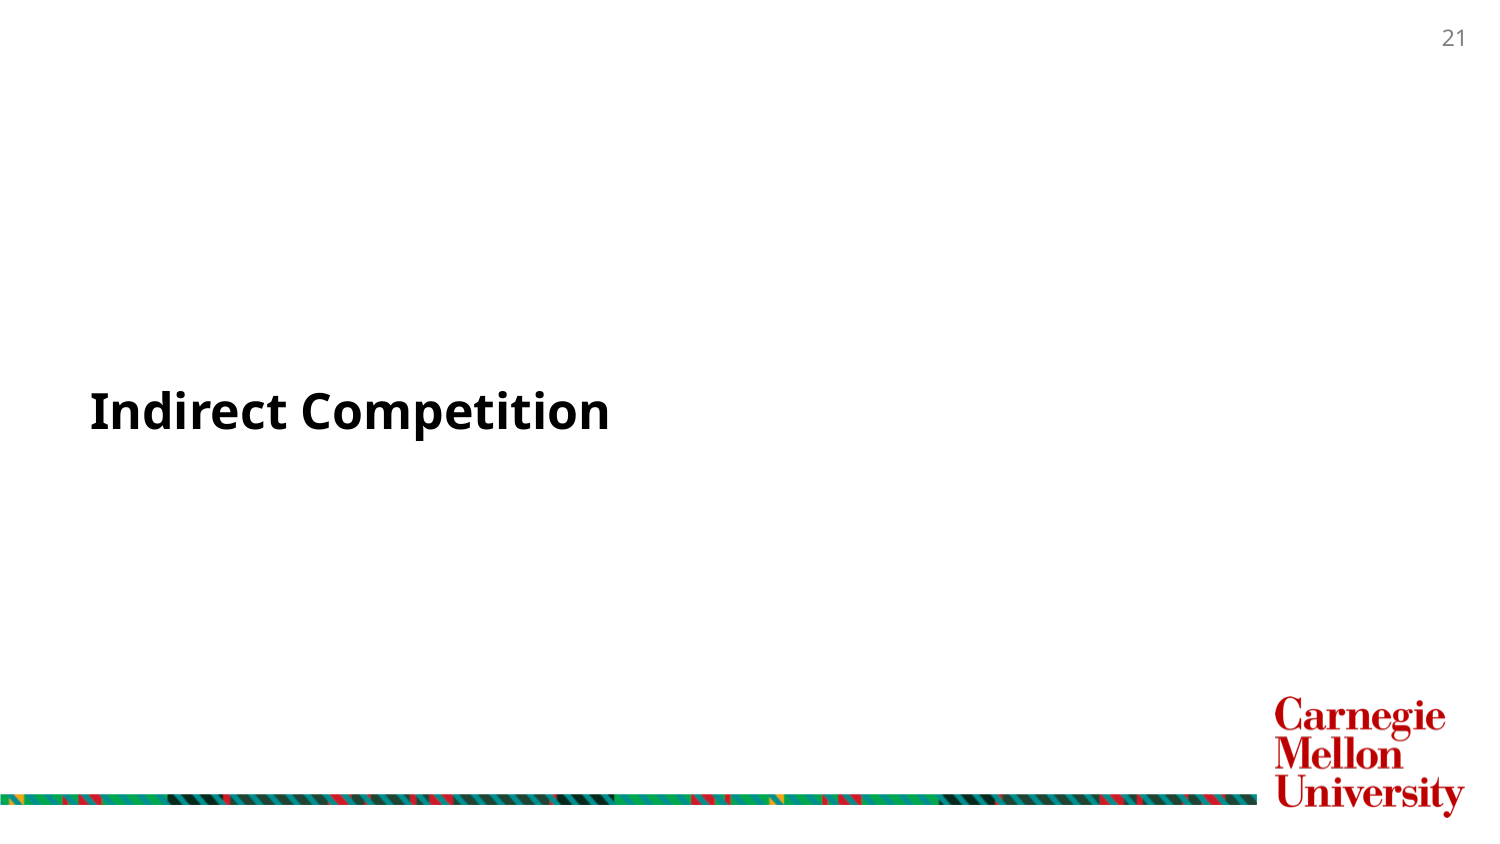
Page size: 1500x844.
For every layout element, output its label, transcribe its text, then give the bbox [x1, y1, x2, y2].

picture [1, 795, 1256, 805]
picture [1275, 696, 1465, 818]
title Indirect Competition [75, 371, 1425, 472]
